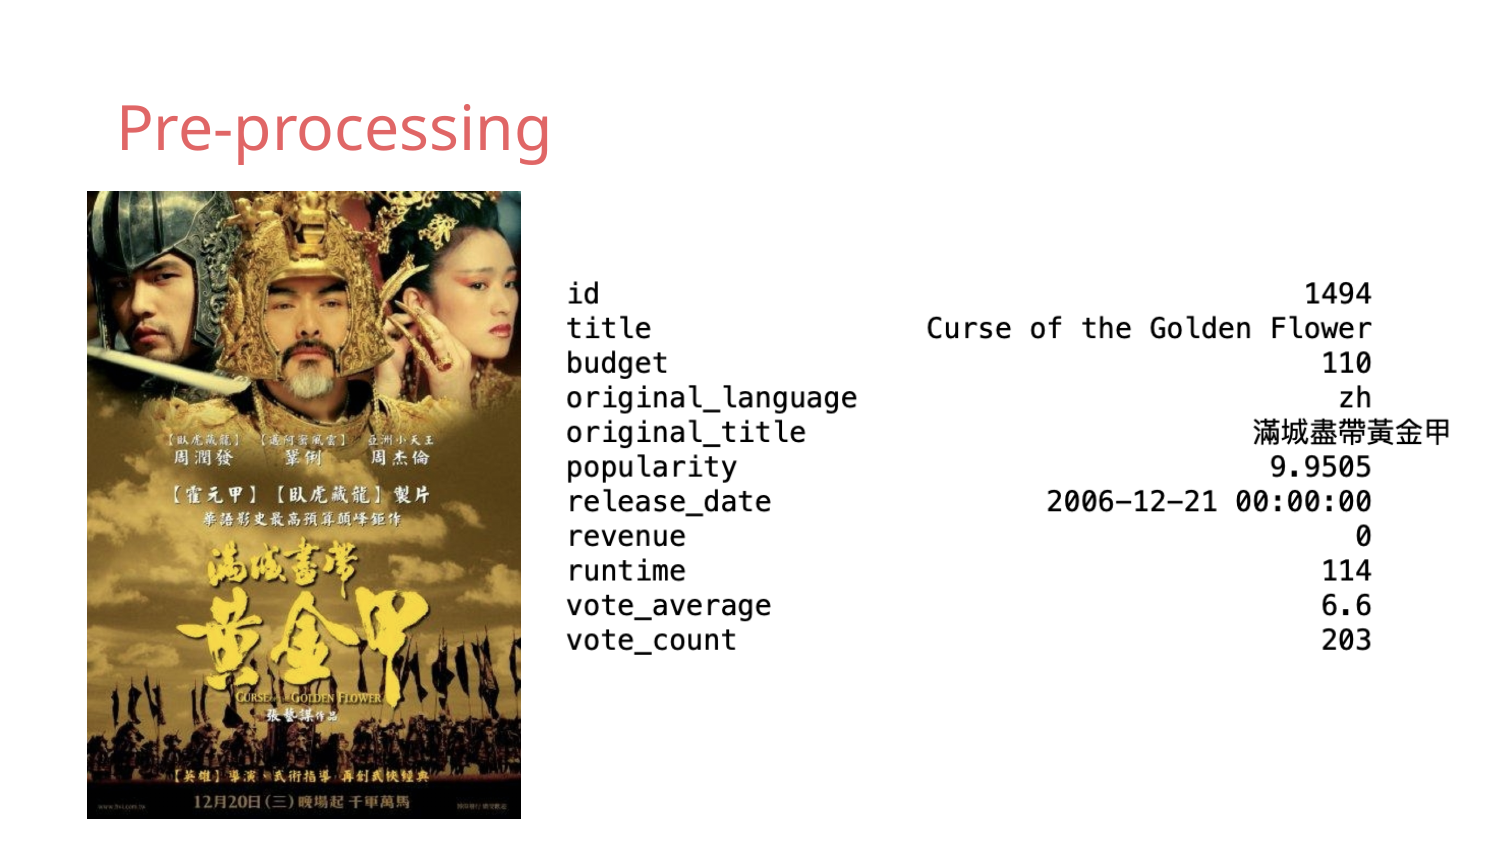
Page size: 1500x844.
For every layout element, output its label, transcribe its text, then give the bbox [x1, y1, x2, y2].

title Pre-processing [101, 72, 1499, 167]
picture [551, 274, 1463, 662]
picture [87, 191, 522, 819]
